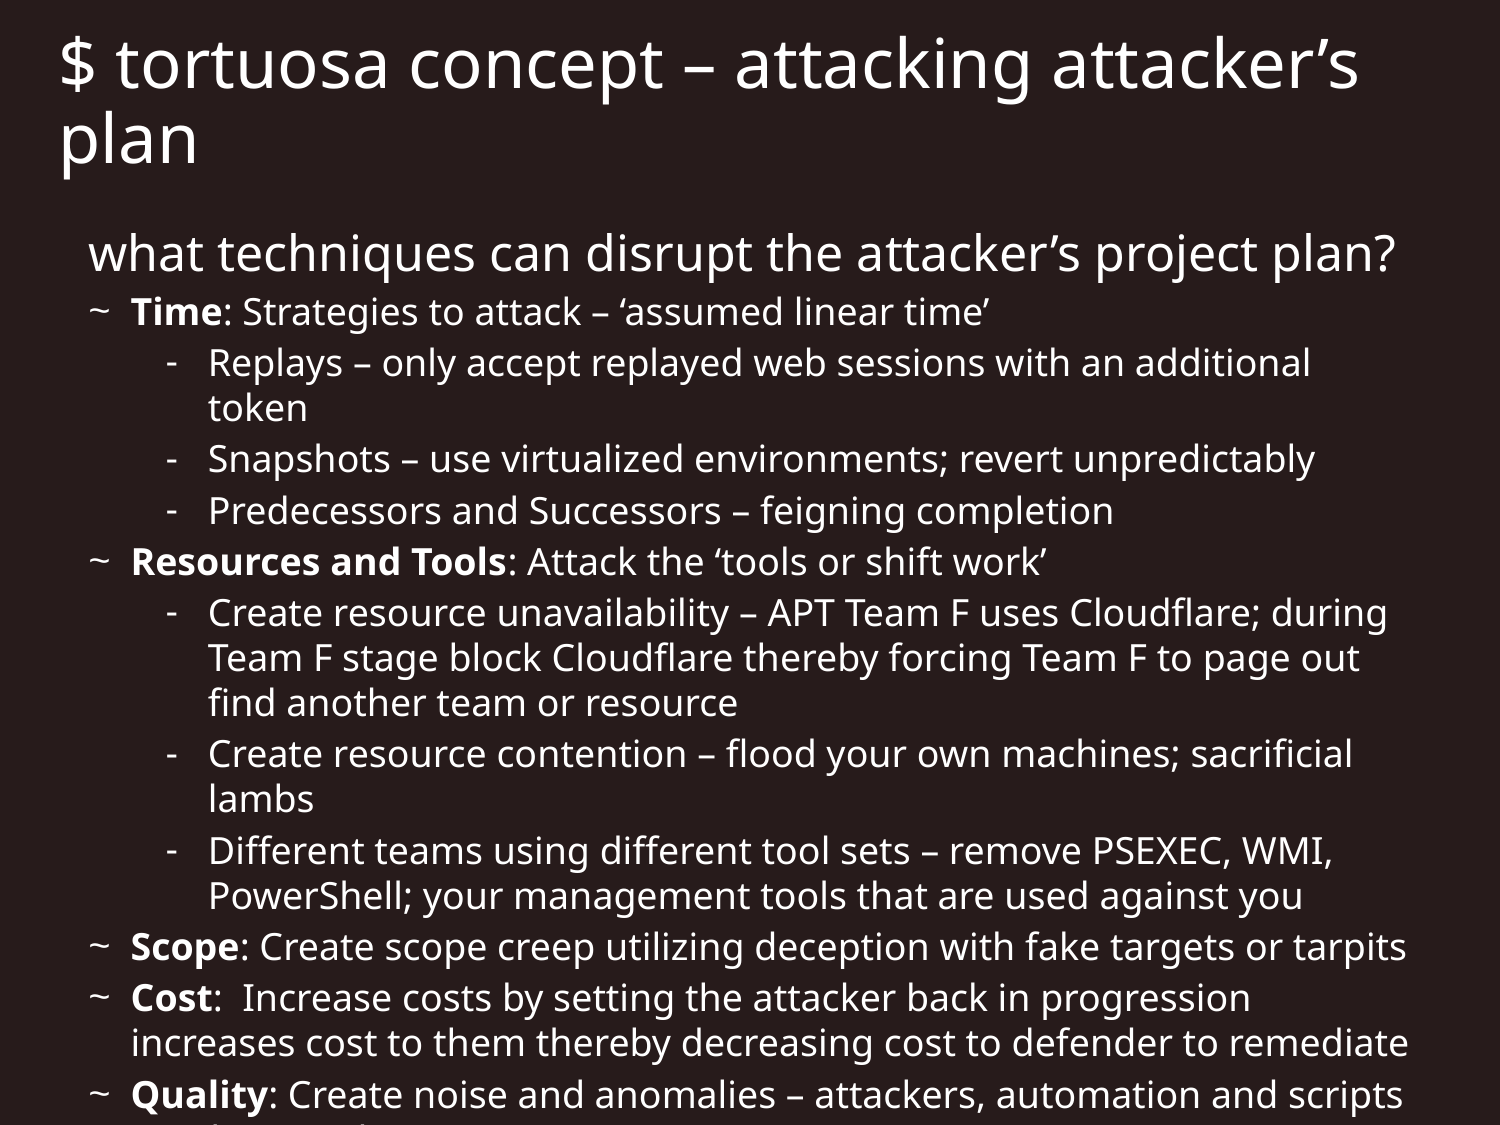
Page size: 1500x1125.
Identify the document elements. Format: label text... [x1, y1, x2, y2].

title $ tortuosa concept – attacking attacker’s plan [43, 19, 1460, 189]
text_box what techniques can disrupt the attacker’s project plan? Time: Strategies to attack – ‘assumed linear time’ Replays – only accept replayed web sessions with an additional token Snapshots – use virtualized environments; revert unpredictably Predecessors and Successors – feigning completion Resources and Tools: Attack the ‘tools or shift work’ Create resource unavailability – APT Team F uses Cloudflare; during Team F stage block Cloudflare thereby forcing Team F to page out find another team or resource Create resource contention – flood your own machines; sacrificial lambs Different teams using different tool sets – remove PSEXEC, WMI, PowerShell; your management tools that are used against you Scope: Create scope creep utilizing deception with fake targets or tarpits Cost: Increase costs by setting the attacker back in progression increases cost to them thereby decreasing cost to defender to remediate Quality: Create noise and anomalies – attackers, automation and scripts are disrupted [73, 214, 1431, 1125]
